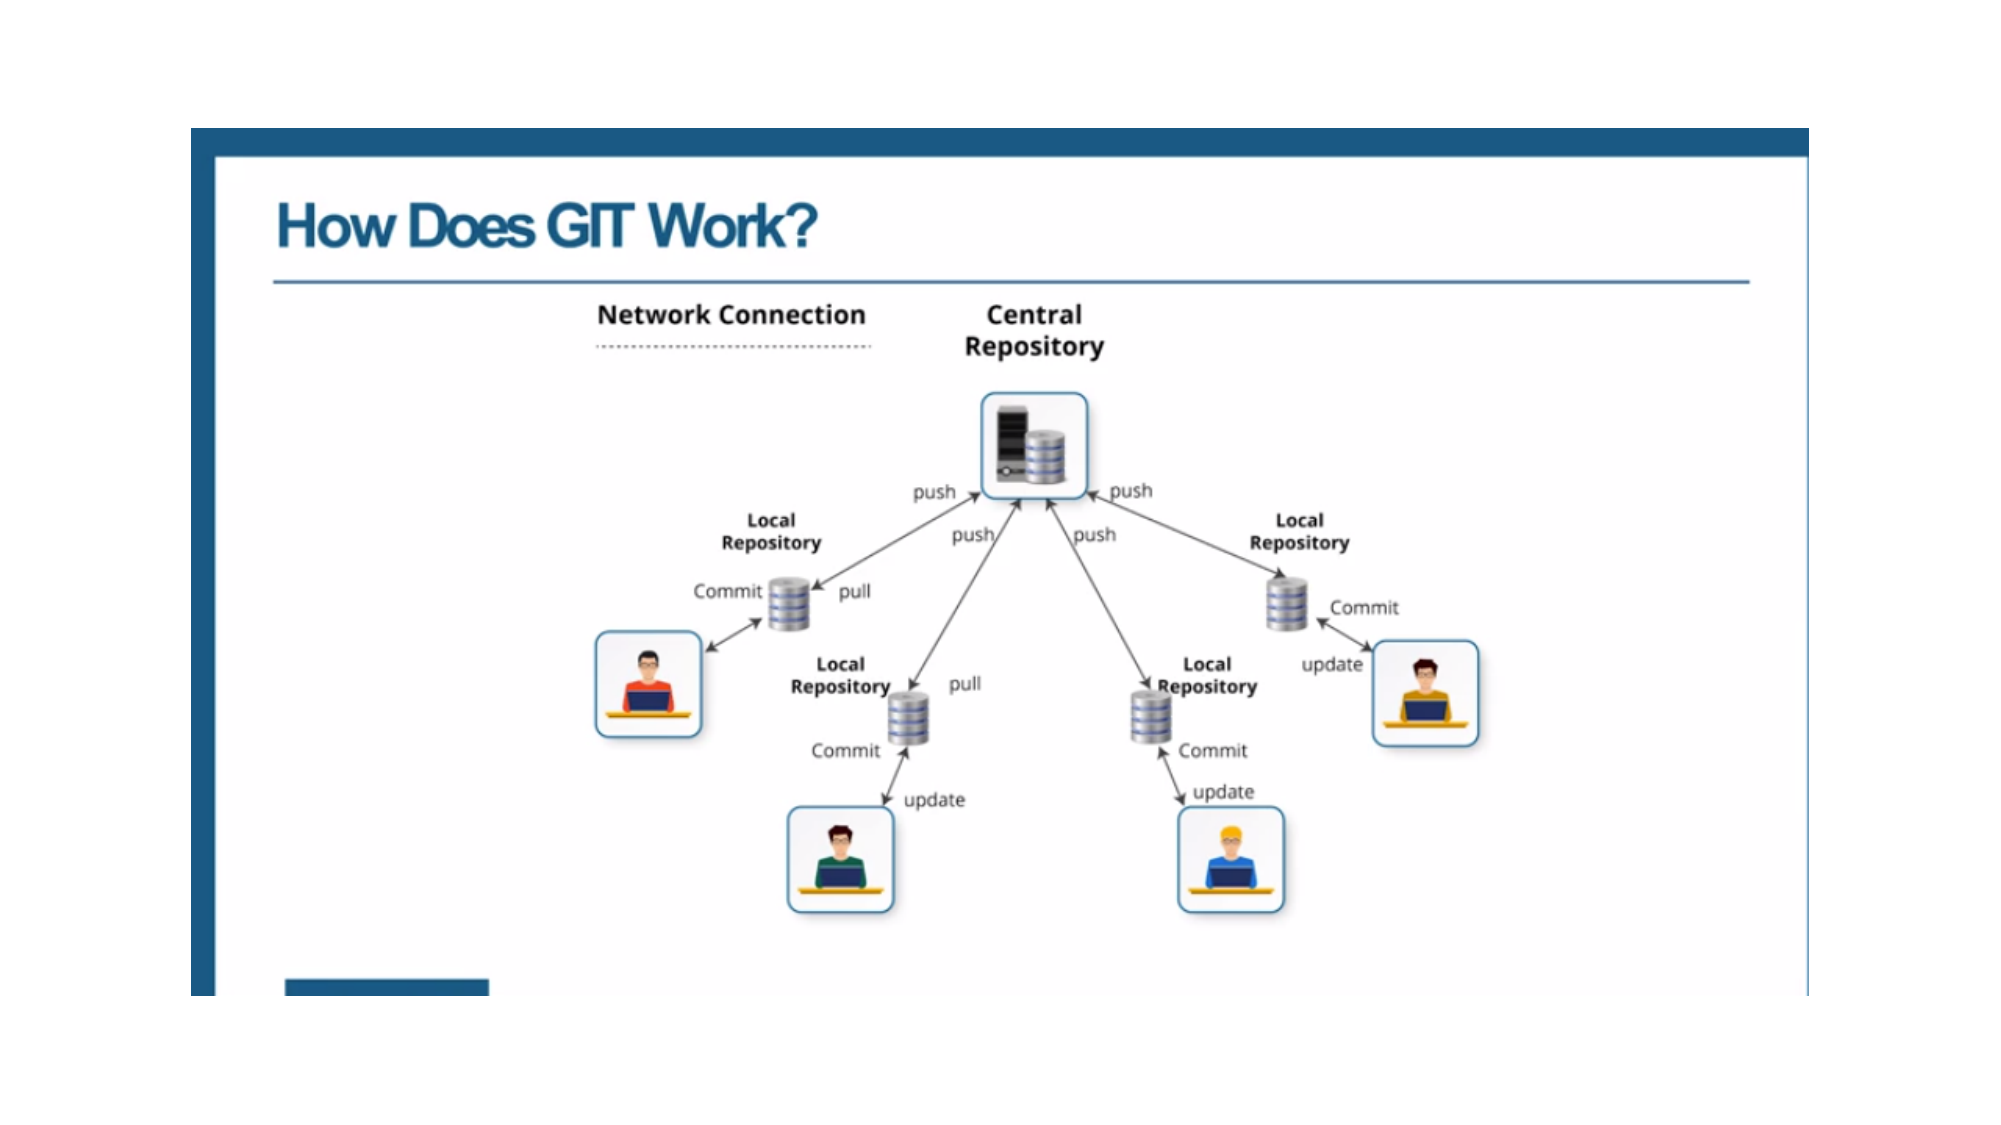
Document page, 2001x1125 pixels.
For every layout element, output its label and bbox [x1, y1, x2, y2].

picture [191, 128, 1809, 997]
